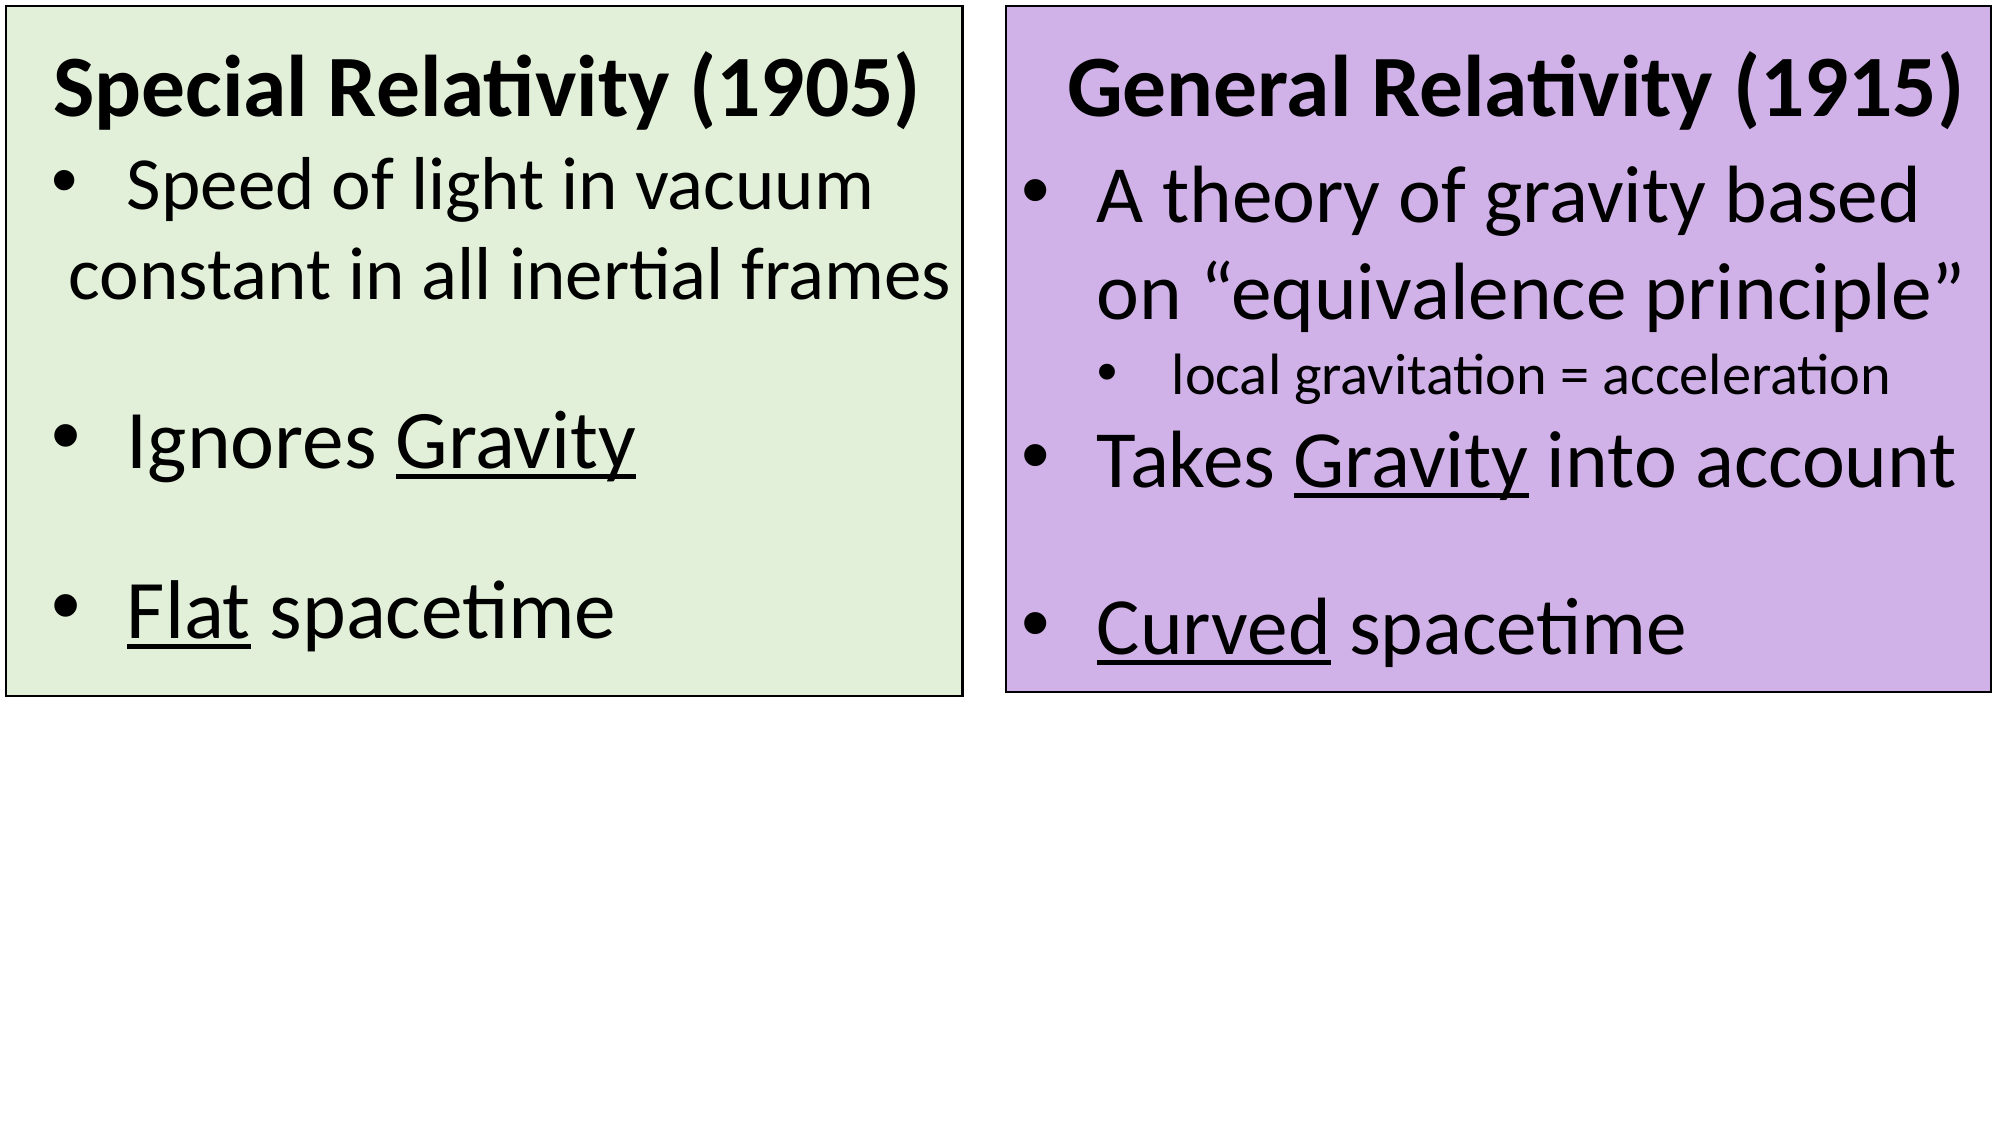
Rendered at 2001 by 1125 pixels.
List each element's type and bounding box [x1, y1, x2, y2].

text_box [6, 6, 963, 696]
text_box [998, 6, 2000, 692]
